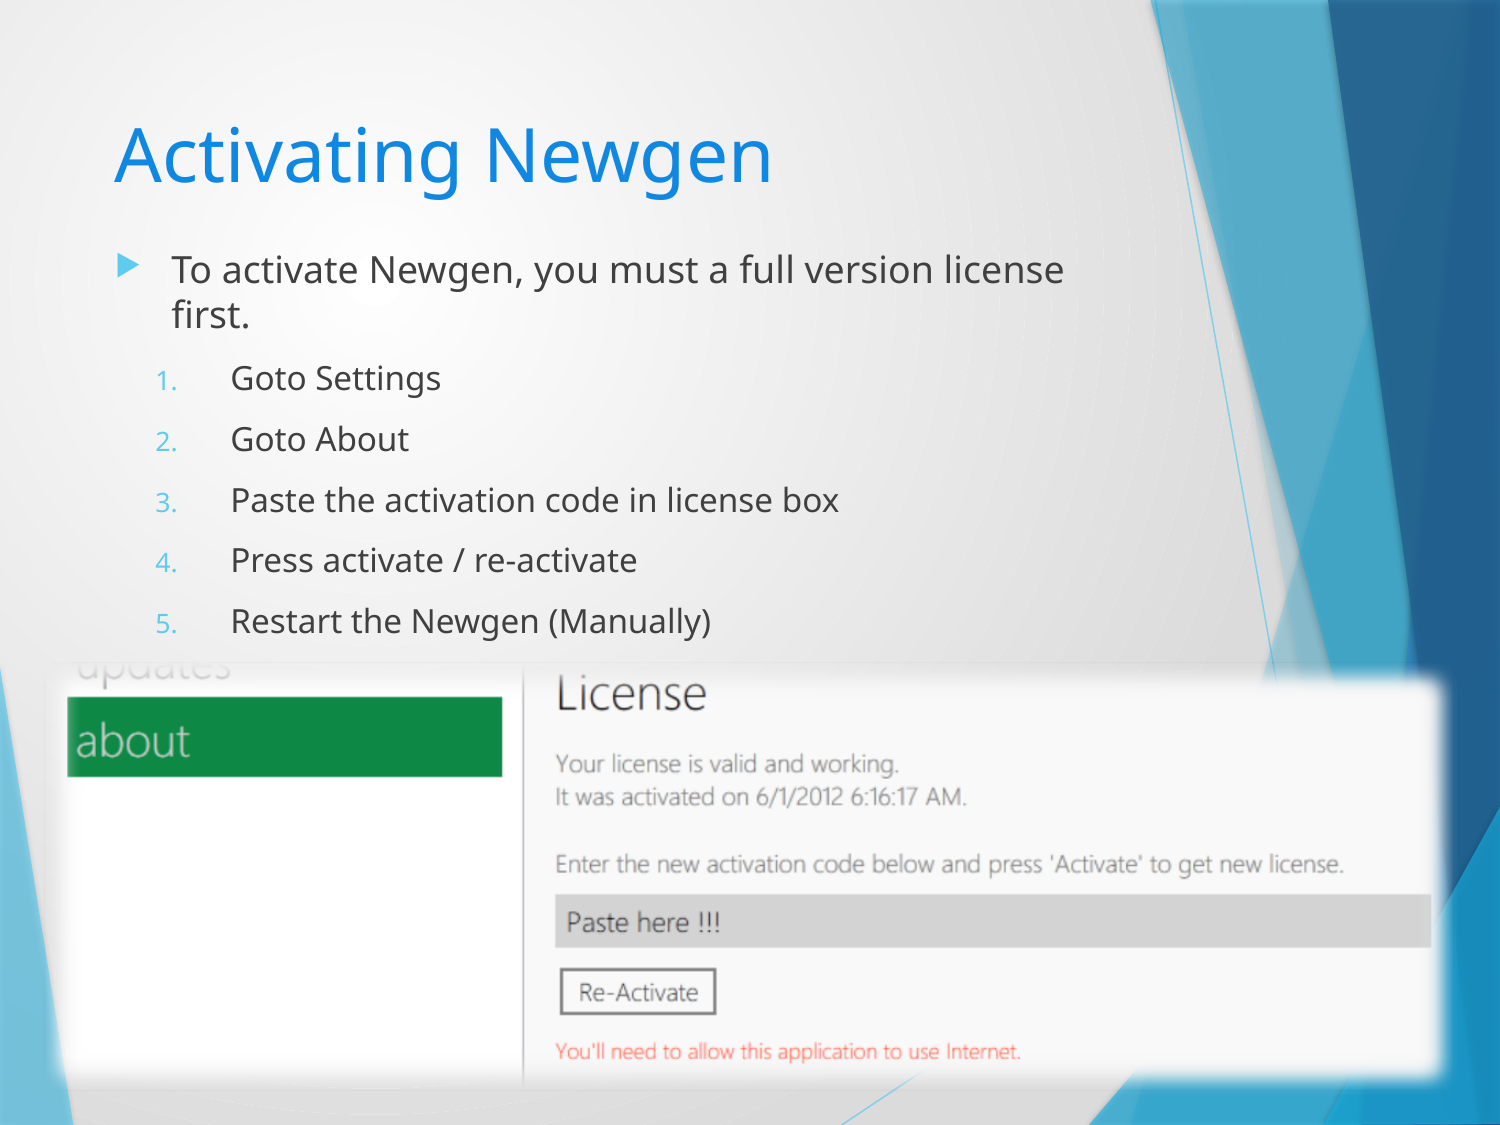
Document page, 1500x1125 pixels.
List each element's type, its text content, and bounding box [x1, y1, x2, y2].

title Activating Newgen [99, 99, 1142, 239]
list To activate Newgen, you must a full version license first. Goto Settings Goto About Paste the activation code in license box Press activate / re-activate Restart the Newgen (Manually) [99, 239, 1142, 661]
picture [44, 662, 1453, 1089]
